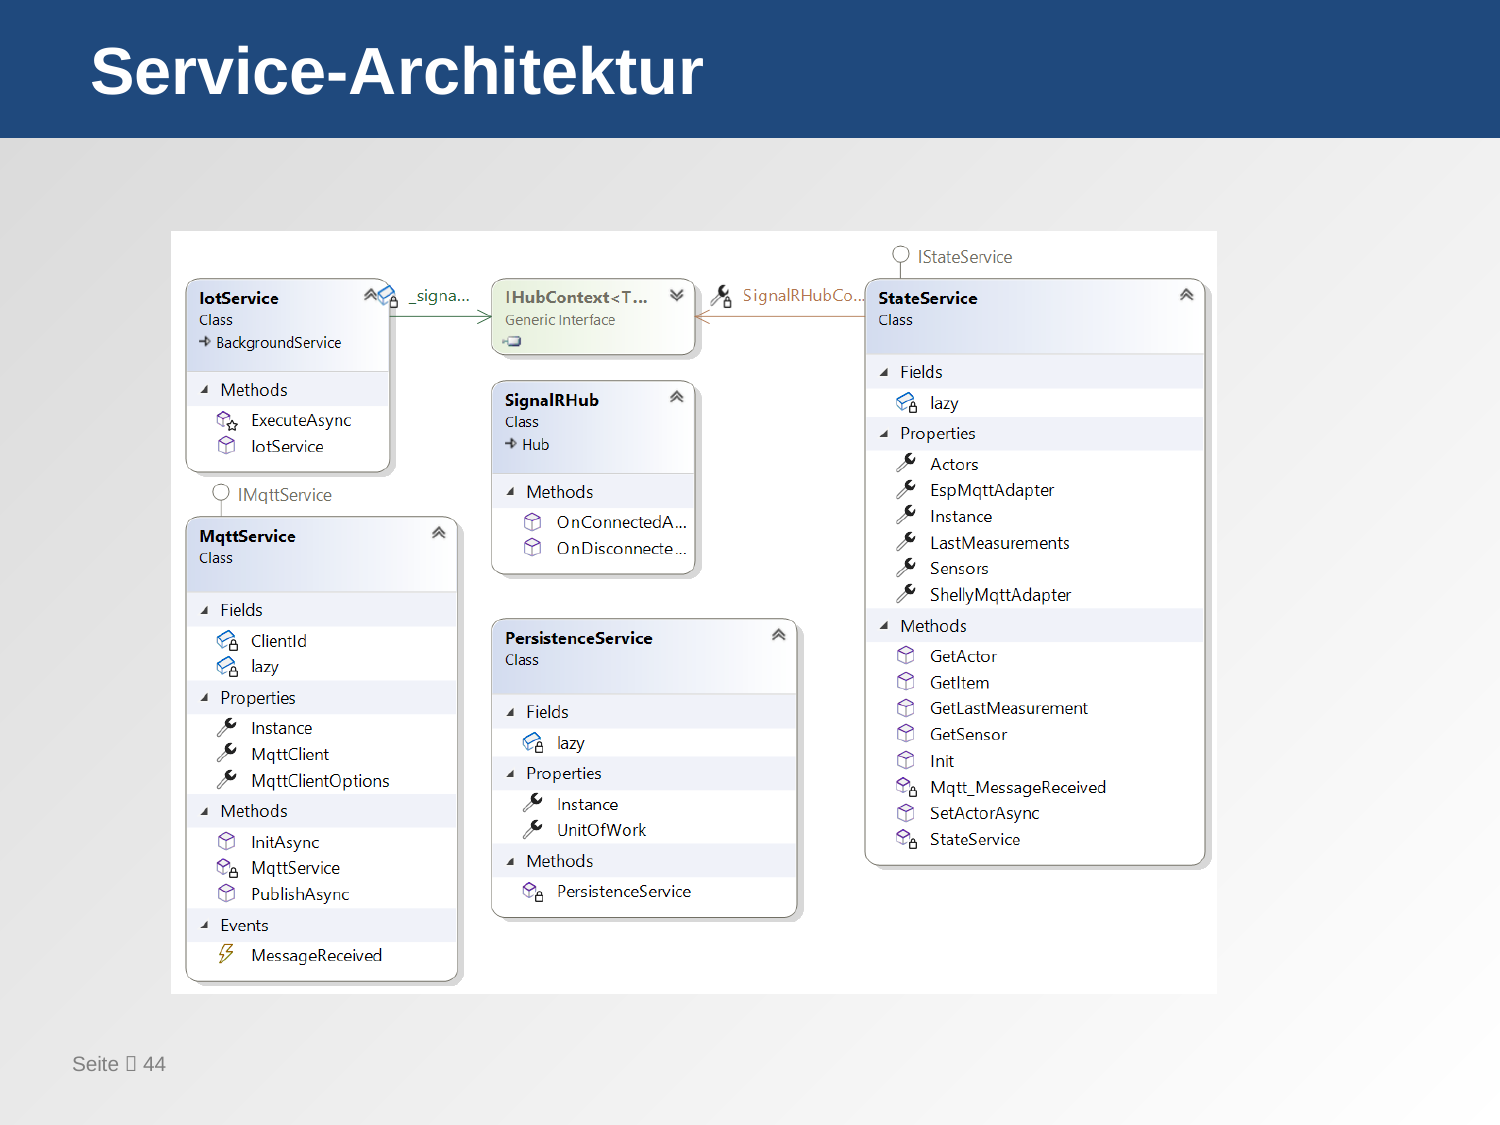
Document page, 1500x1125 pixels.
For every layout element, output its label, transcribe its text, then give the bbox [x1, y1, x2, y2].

picture [170, 231, 1217, 995]
title Service-Architektur [75, 20, 1425, 208]
